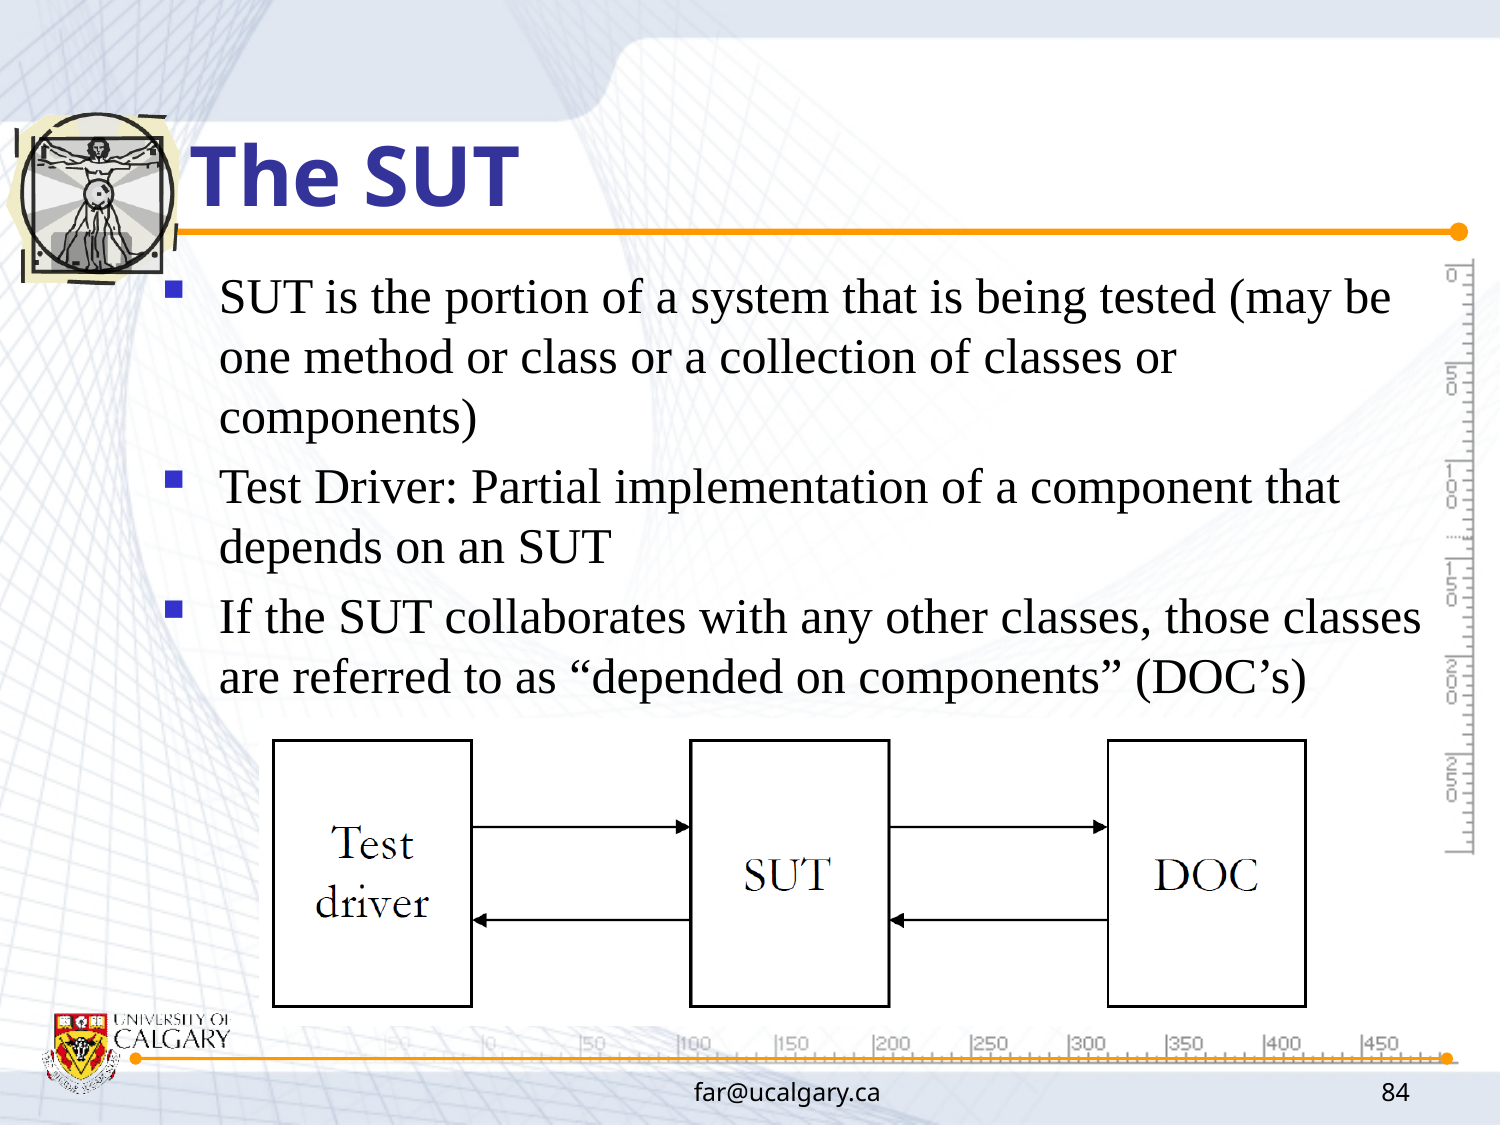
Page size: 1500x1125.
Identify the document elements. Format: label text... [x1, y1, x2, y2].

slide_number 84 [1112, 1051, 1426, 1118]
footer far@ucalgary.ca [549, 1051, 1026, 1118]
list SUT is the portion of a system that is being tested (may be one method or class or a collection of classes or components) Test Driver: Partial implementation of a component that depends on an SUT If the SUT collaborates with any other classes, those classes are referred to as “depended on components” (DOC’s) [147, 255, 1461, 1000]
title The SUT [174, 42, 1468, 231]
picture [0, 0, 1500, 1125]
